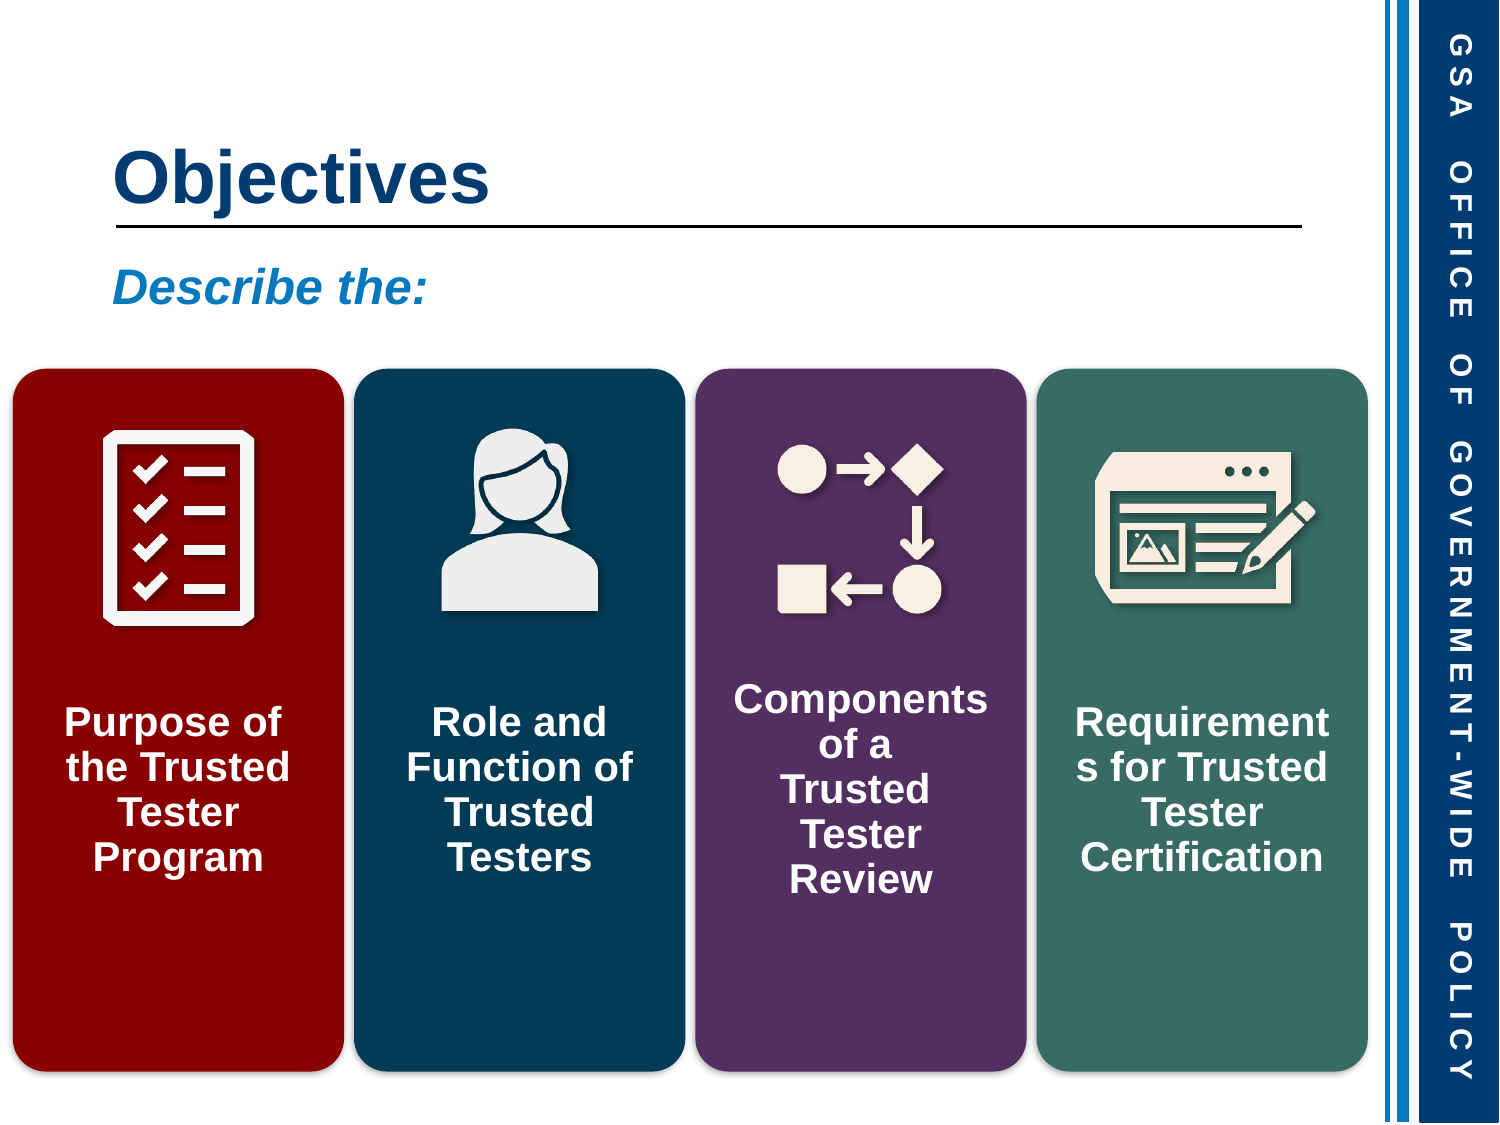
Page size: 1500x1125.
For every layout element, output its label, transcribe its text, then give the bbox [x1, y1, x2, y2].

title Objectives [97, 40, 1302, 230]
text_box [12, 368, 1369, 1072]
subtitle Describe the: [97, 230, 1302, 317]
